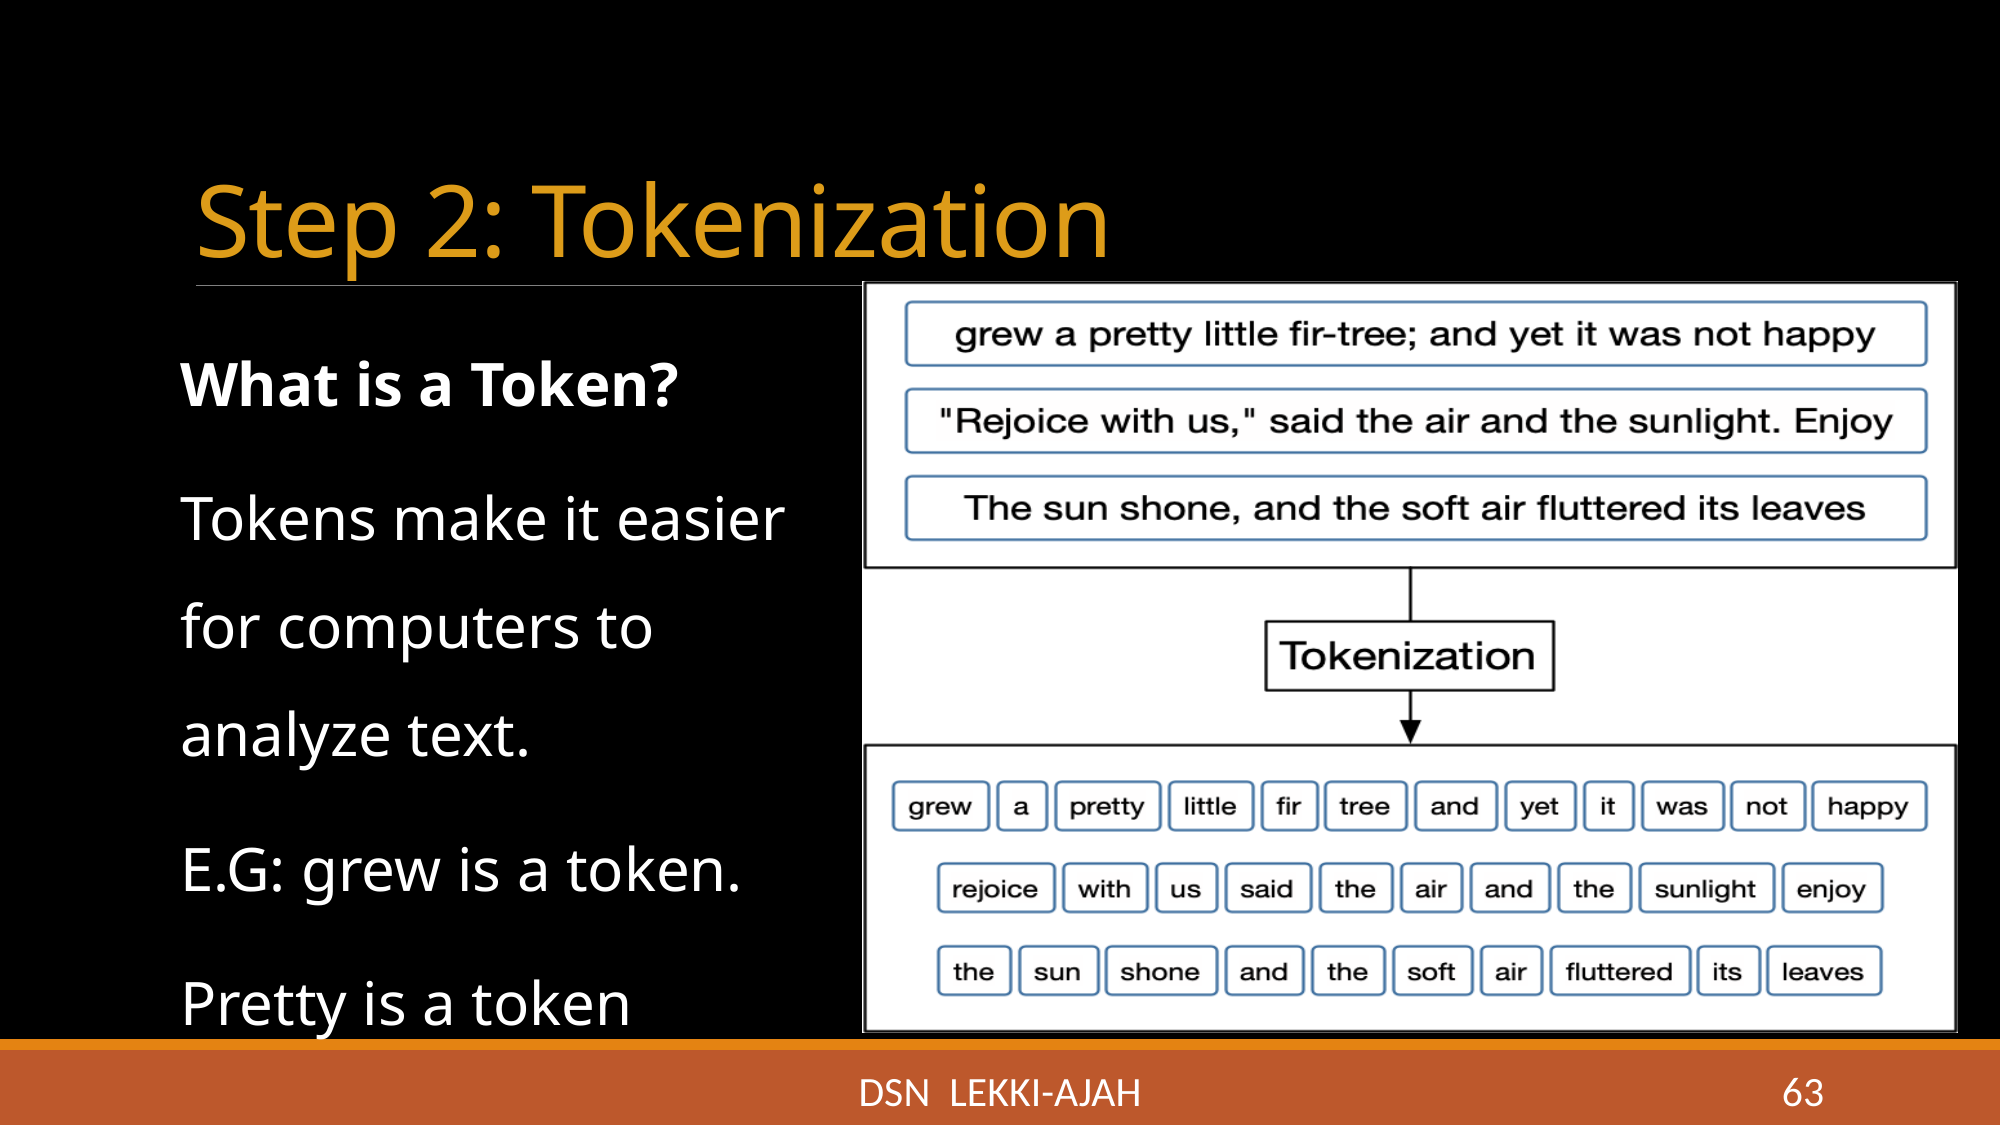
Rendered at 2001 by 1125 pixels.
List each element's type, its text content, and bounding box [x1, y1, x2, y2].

slide_number 63 [1624, 1059, 1840, 1120]
text_box [277, 919, 933, 1054]
list What is a Token? Tokens make it easier for computers to analyze text. E.G: grew is a token. Pretty is a token [180, 302, 807, 1054]
picture [862, 281, 1959, 1033]
title Step 2: Tokenization [180, 47, 1830, 285]
footer DSN LEKKI-AJAH [604, 1059, 1396, 1120]
